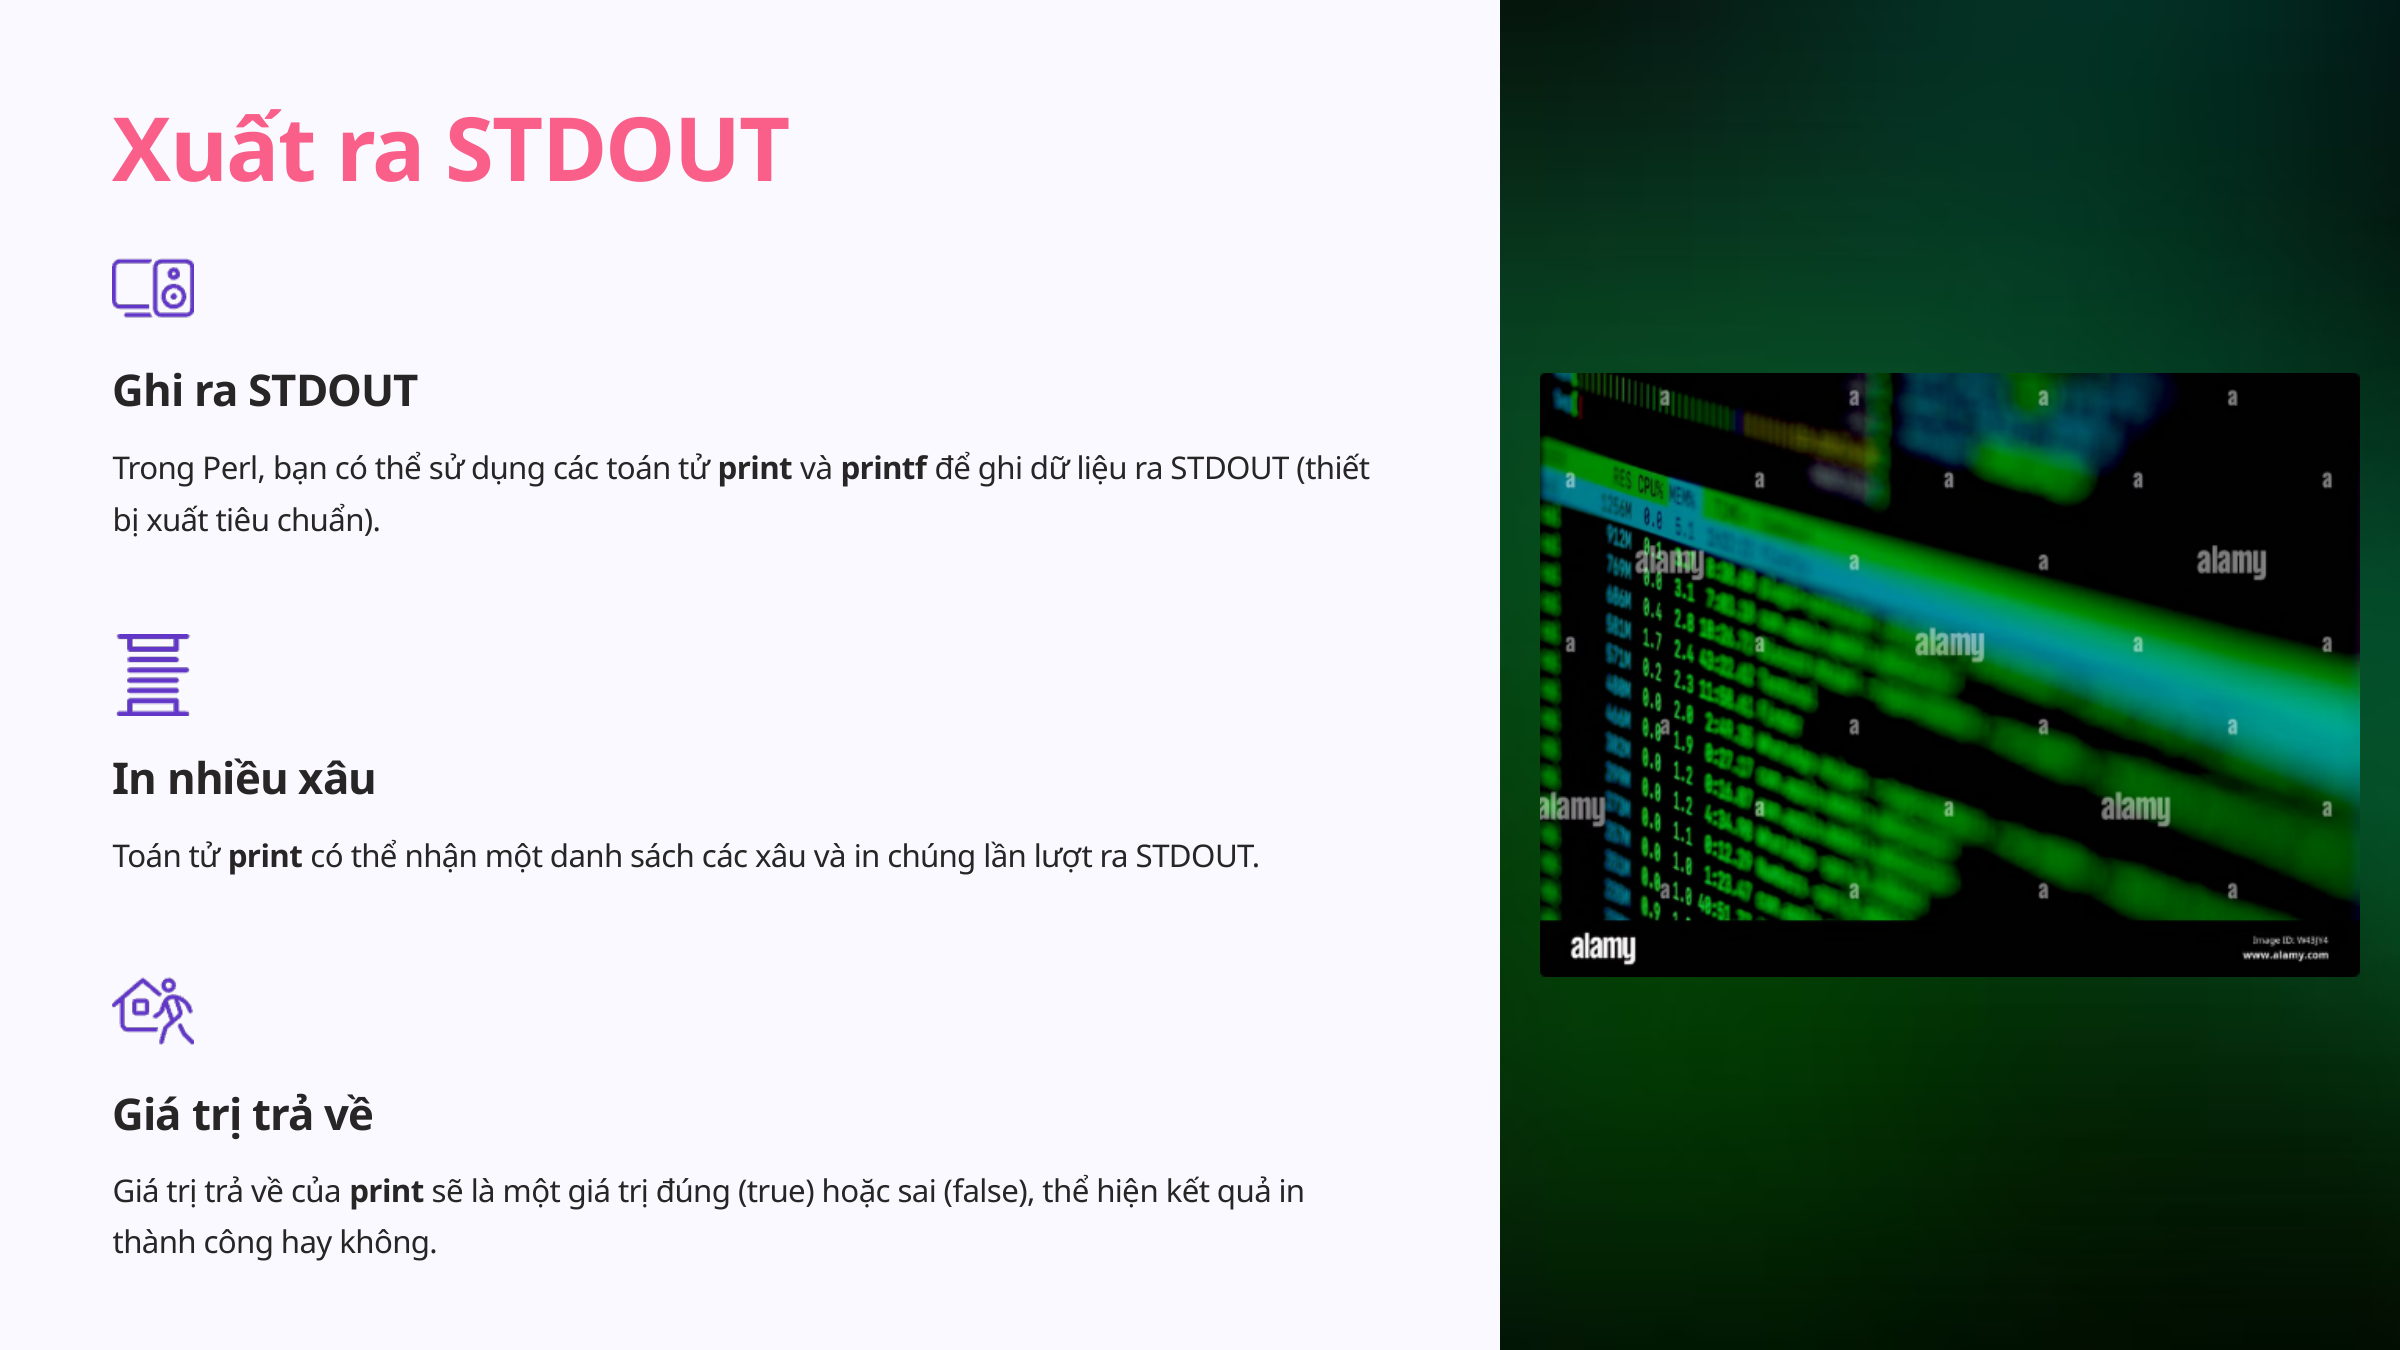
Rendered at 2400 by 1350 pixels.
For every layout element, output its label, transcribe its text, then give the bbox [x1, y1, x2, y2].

text_box Xuất ra STDOUT [112, 88, 999, 200]
text_box Giá trị trả về của print sẽ là một giá trị đúng (true) hoặc sai (false), thể hiện kết quả in thành công hay không. [112, 1158, 1388, 1262]
text_box Giá trị trả về [112, 1083, 556, 1139]
picture [112, 634, 194, 716]
picture [1499, 0, 2400, 1350]
picture [112, 970, 194, 1052]
text_box Ghi ra STDOUT [112, 360, 556, 416]
picture [112, 247, 194, 329]
text_box Trong Perl, bạn có thể sử dụng các toán tử print và printf để ghi dữ liệu ra STDOUT (thiết bị xuất tiêu chuẩn). [112, 435, 1388, 539]
text_box In nhiều xâu [112, 747, 556, 804]
text_box Toán tử print có thể nhận một danh sách các xâu và in chúng lần lượt ra STDOUT. [112, 822, 1388, 874]
